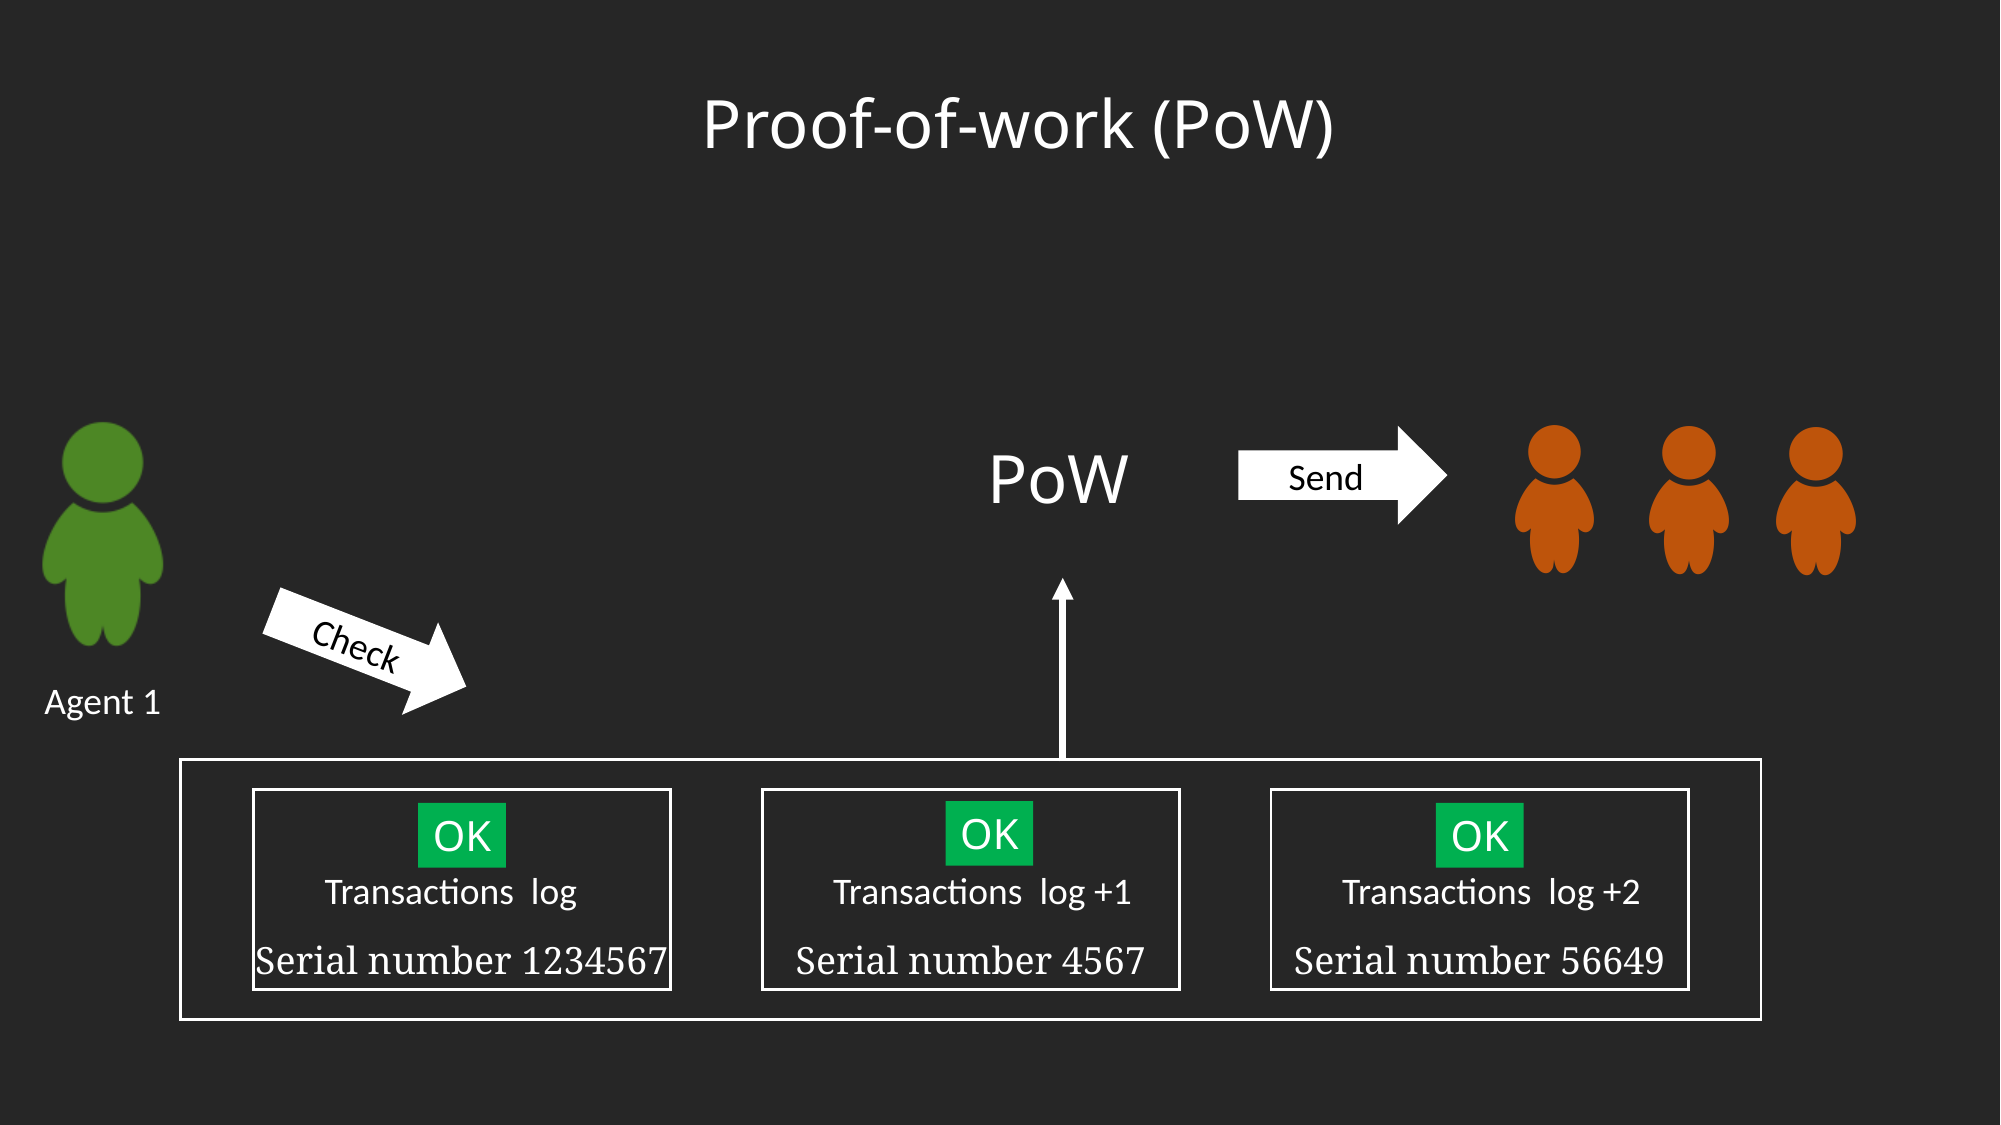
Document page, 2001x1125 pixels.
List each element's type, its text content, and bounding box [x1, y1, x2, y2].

text_box OK [945, 801, 1034, 866]
picture [1454, 389, 1915, 590]
text_box PoW [527, 429, 1454, 525]
text_box OK [1435, 802, 1524, 868]
text_box [180, 759, 1762, 1021]
text_box Proof-of-work (PoW) [487, 74, 1550, 170]
text_box Check [261, 586, 468, 717]
text_box Agent 1 [29, 670, 177, 730]
text_box OK [418, 802, 506, 868]
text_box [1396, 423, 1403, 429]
picture [0, 368, 254, 670]
